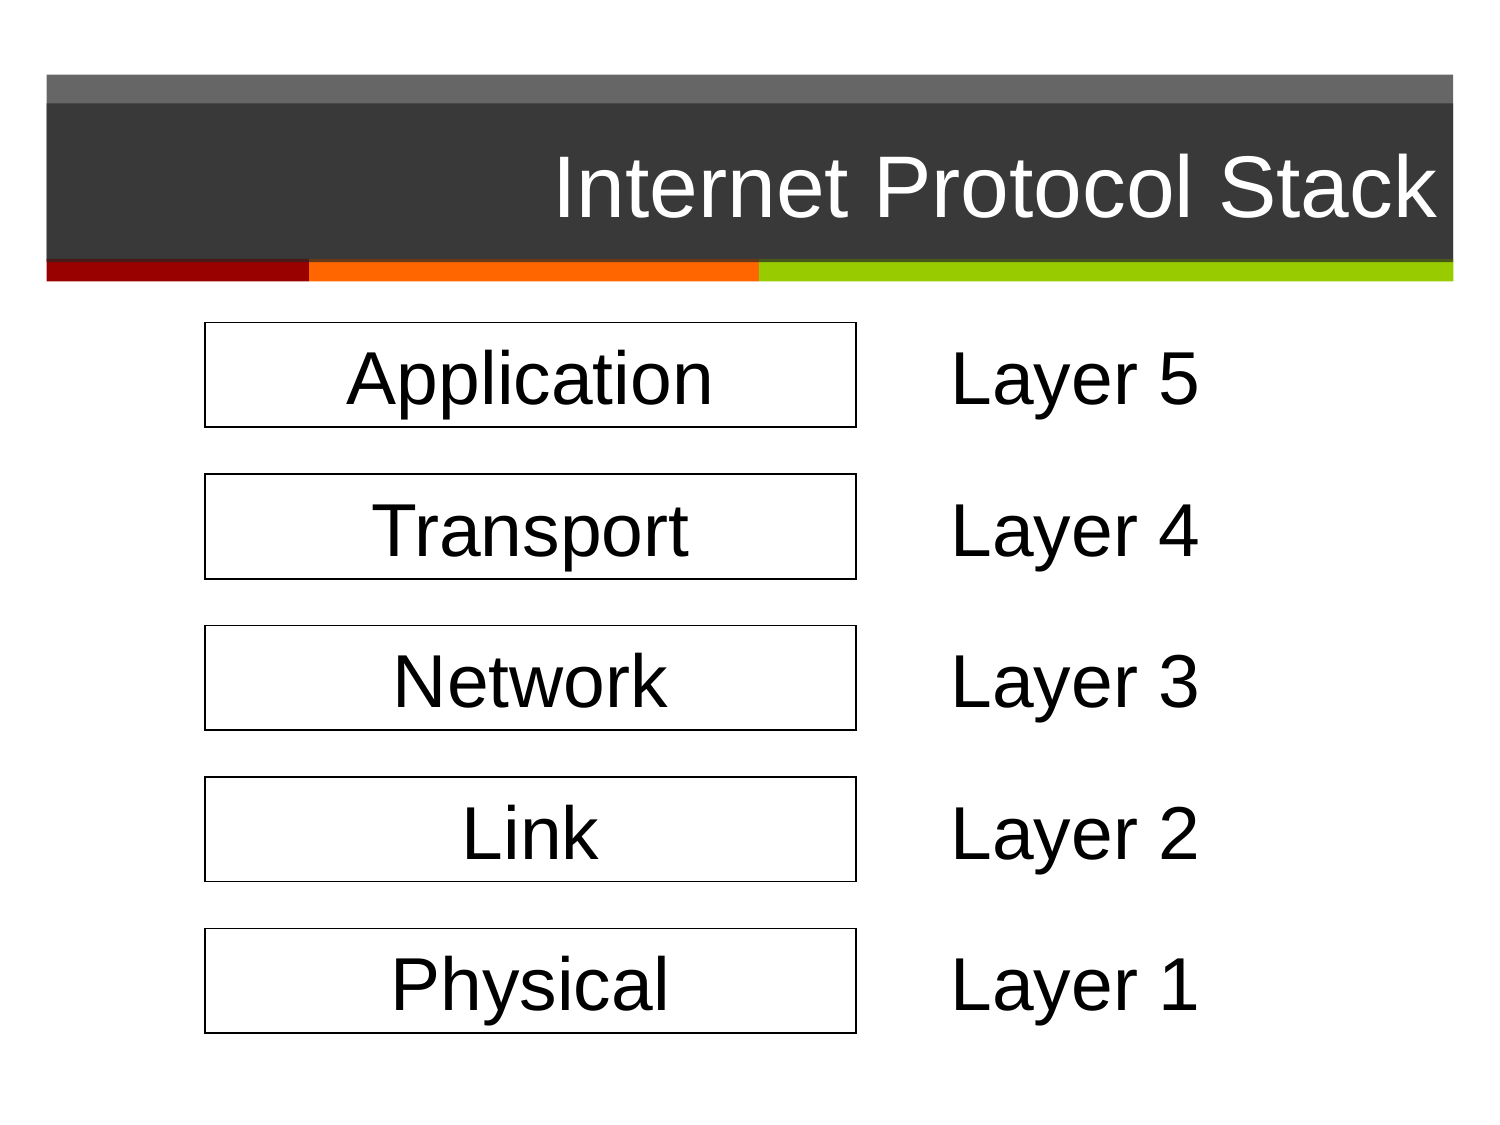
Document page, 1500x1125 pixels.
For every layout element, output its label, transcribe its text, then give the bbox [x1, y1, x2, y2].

title Internet Protocol Stack [46, 103, 1454, 263]
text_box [204, 322, 1296, 1035]
